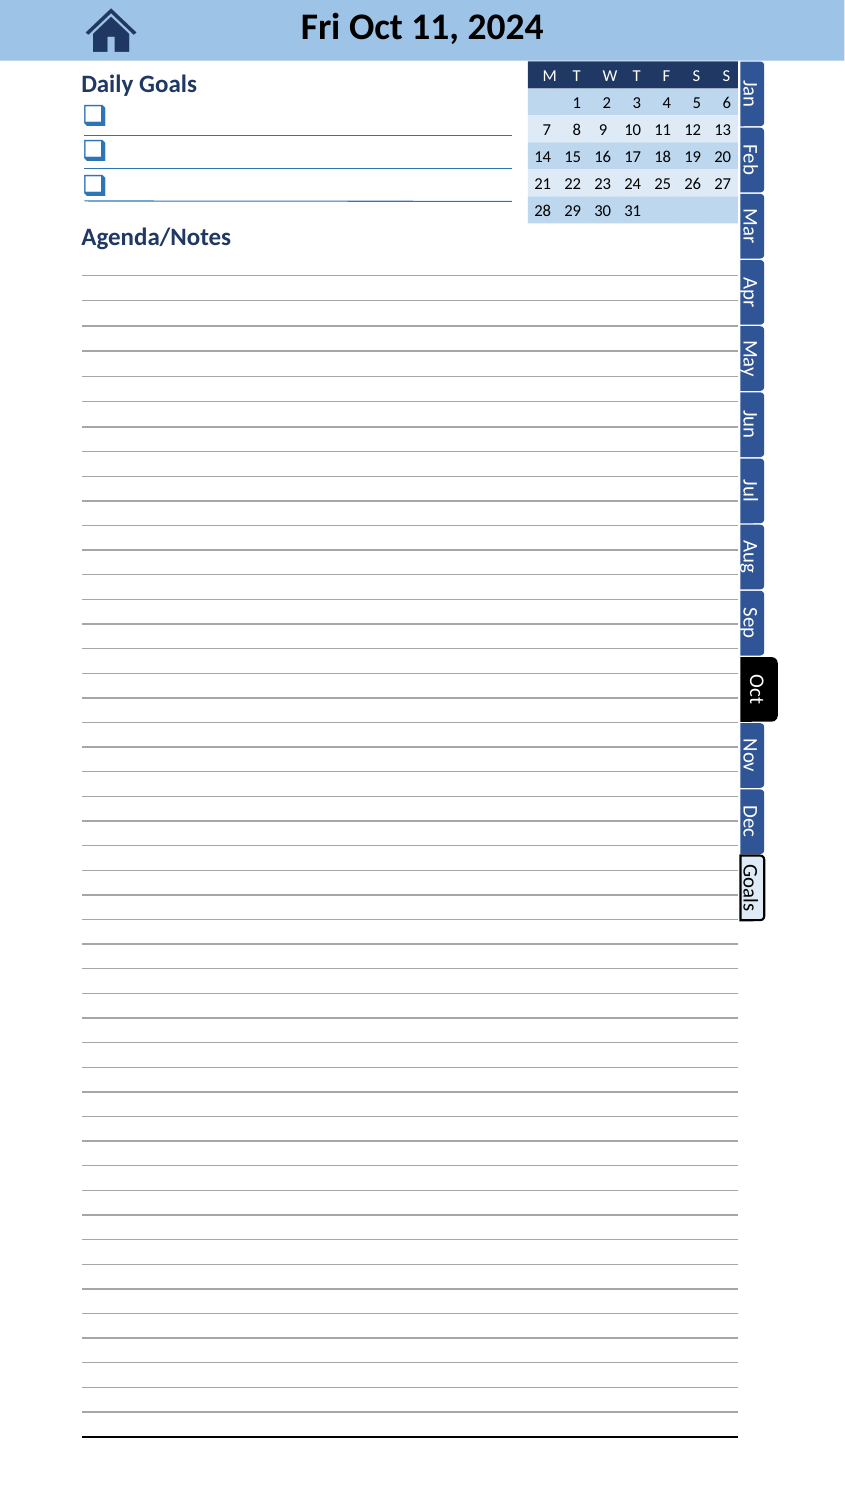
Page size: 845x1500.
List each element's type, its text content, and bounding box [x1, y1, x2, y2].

picture [82, 1, 140, 59]
list Fri Oct 11, 2024 [190, 0, 655, 61]
